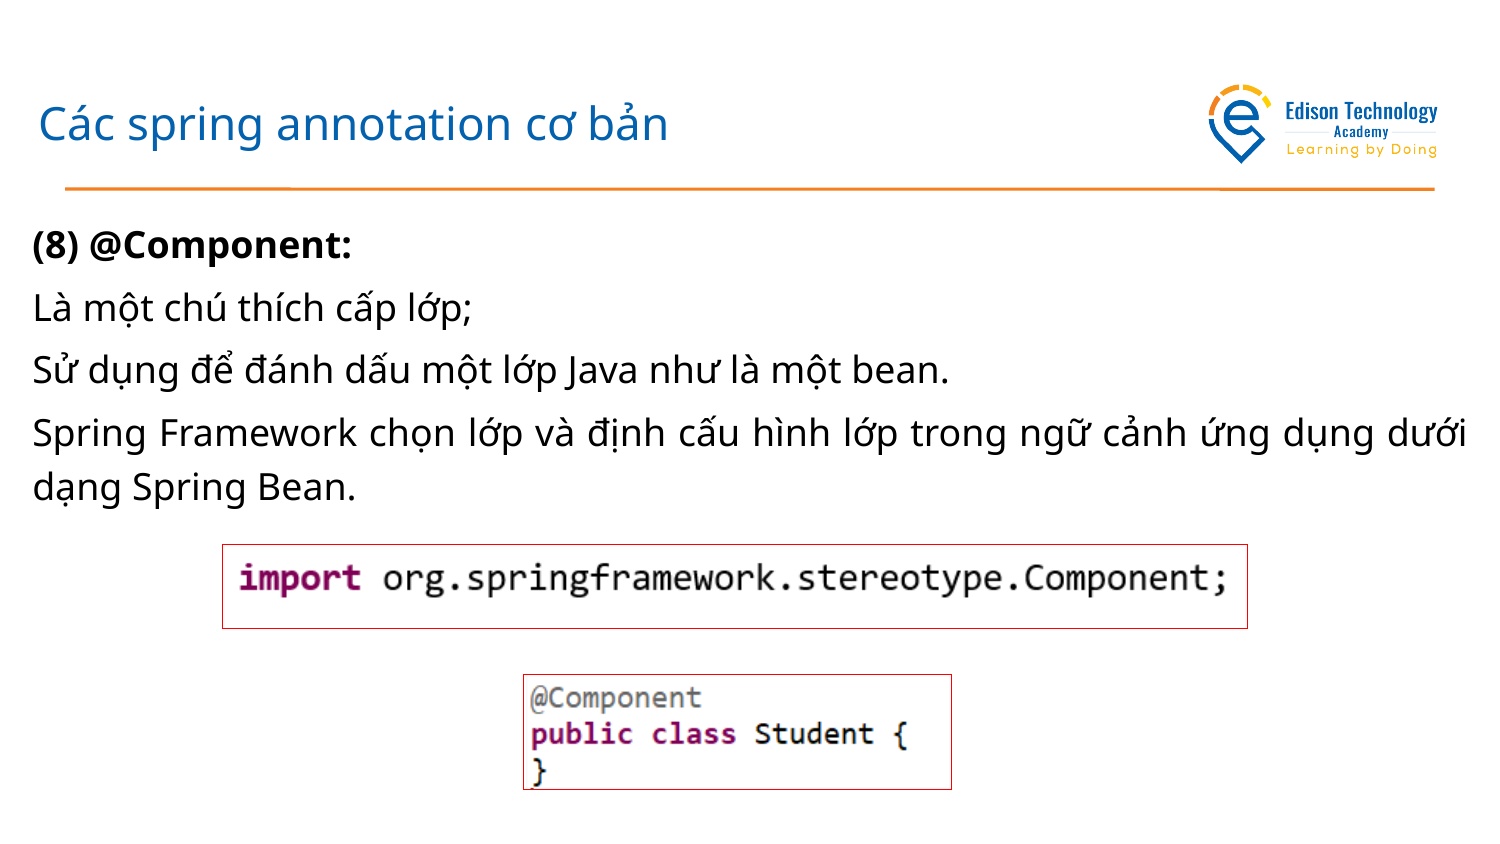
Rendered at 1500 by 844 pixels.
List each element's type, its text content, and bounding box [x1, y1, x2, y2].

text_box (8) @Component: Là một chú thích cấp lớp; Sử dụng để đánh dấu một lớp Java như là một bean. Spring Framework chọn lớp và định cấu hình lớp trong ngữ cảnh ứng dụng dưới dạng Spring Bean. [17, 205, 1484, 515]
picture [523, 673, 952, 790]
title Các spring annotation cơ bản [23, 36, 1353, 165]
picture [1147, 83, 1500, 167]
picture [222, 544, 1248, 629]
